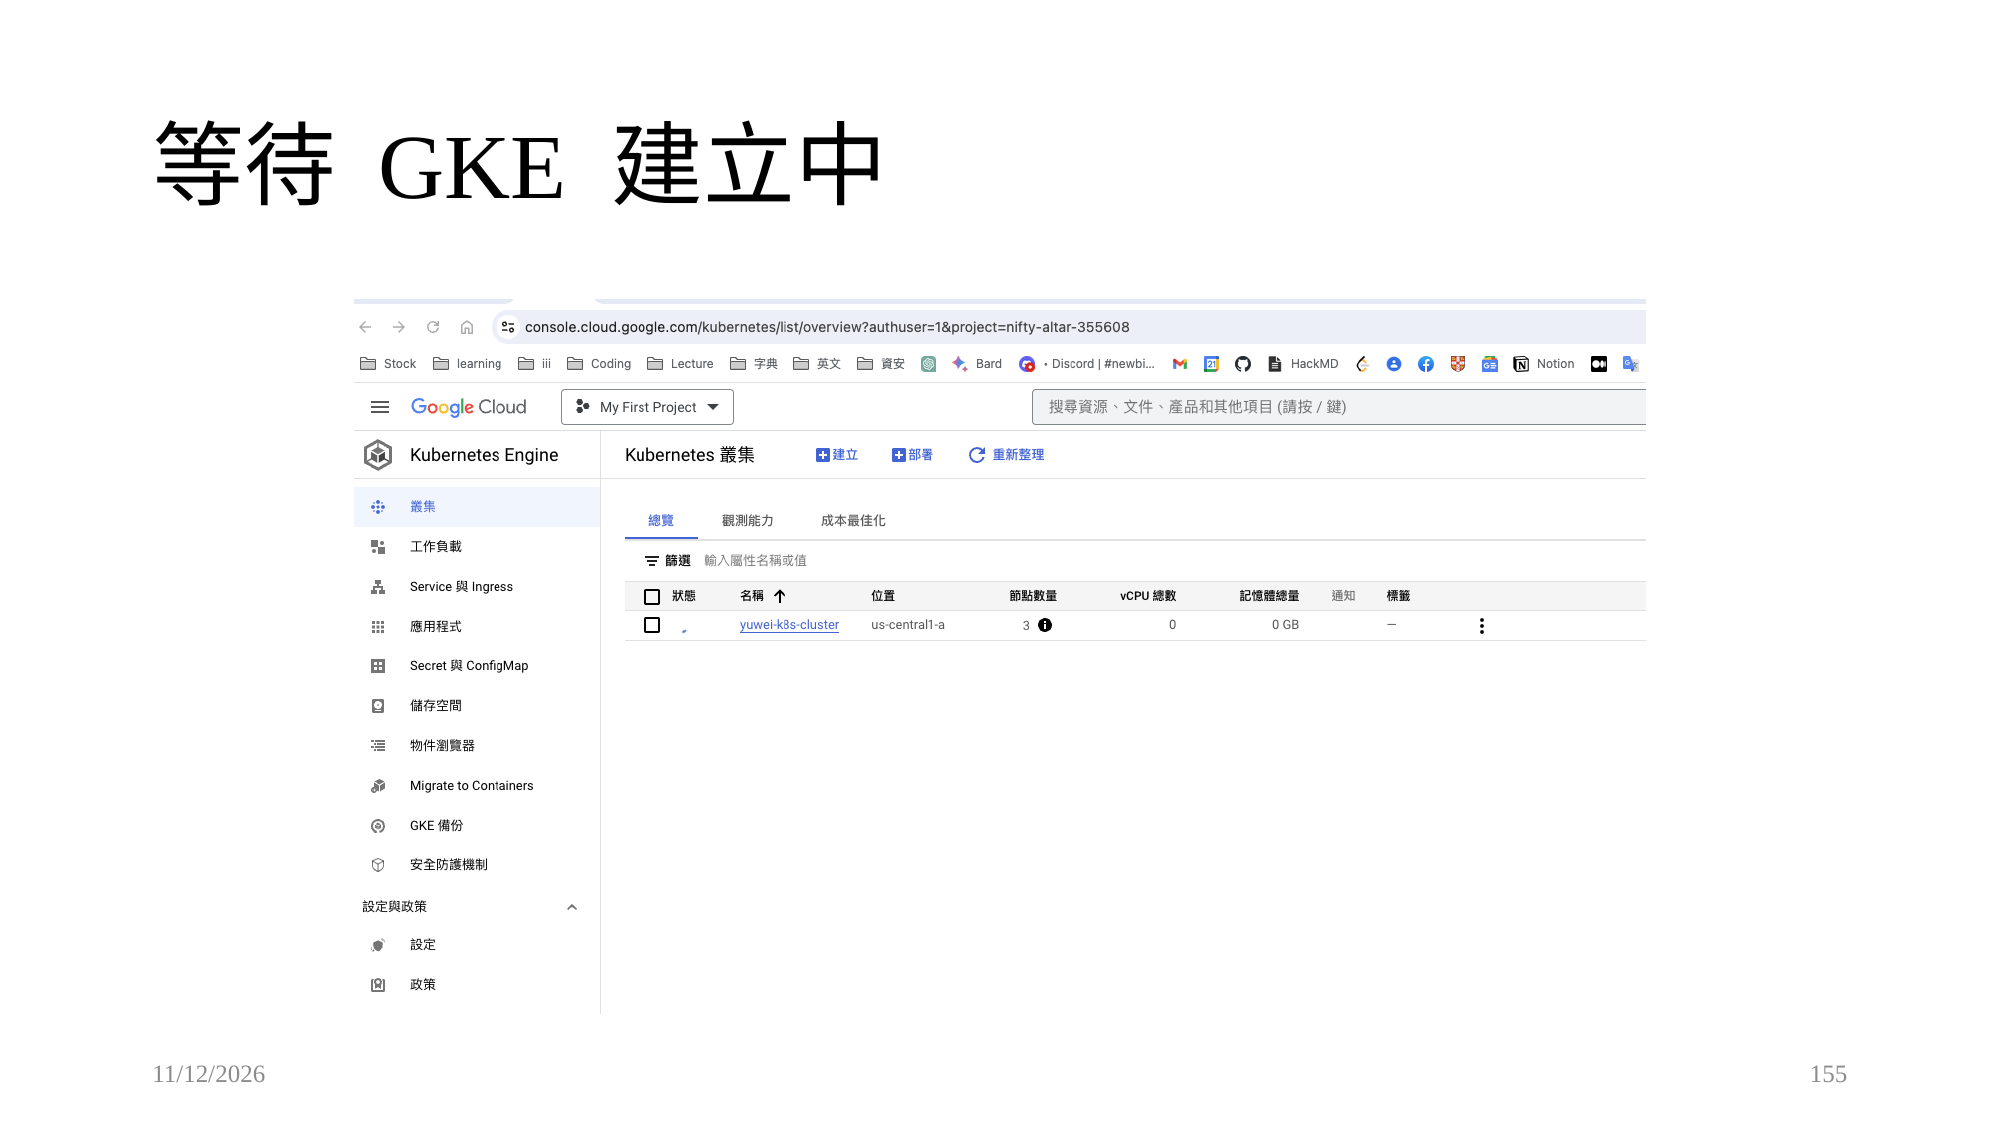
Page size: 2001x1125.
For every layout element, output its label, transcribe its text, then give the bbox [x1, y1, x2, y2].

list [354, 299, 1646, 1014]
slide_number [137, 1042, 588, 1103]
title 等待 GKE 建立中 [137, 59, 1863, 278]
slide_number 155 [1412, 1042, 1863, 1103]
